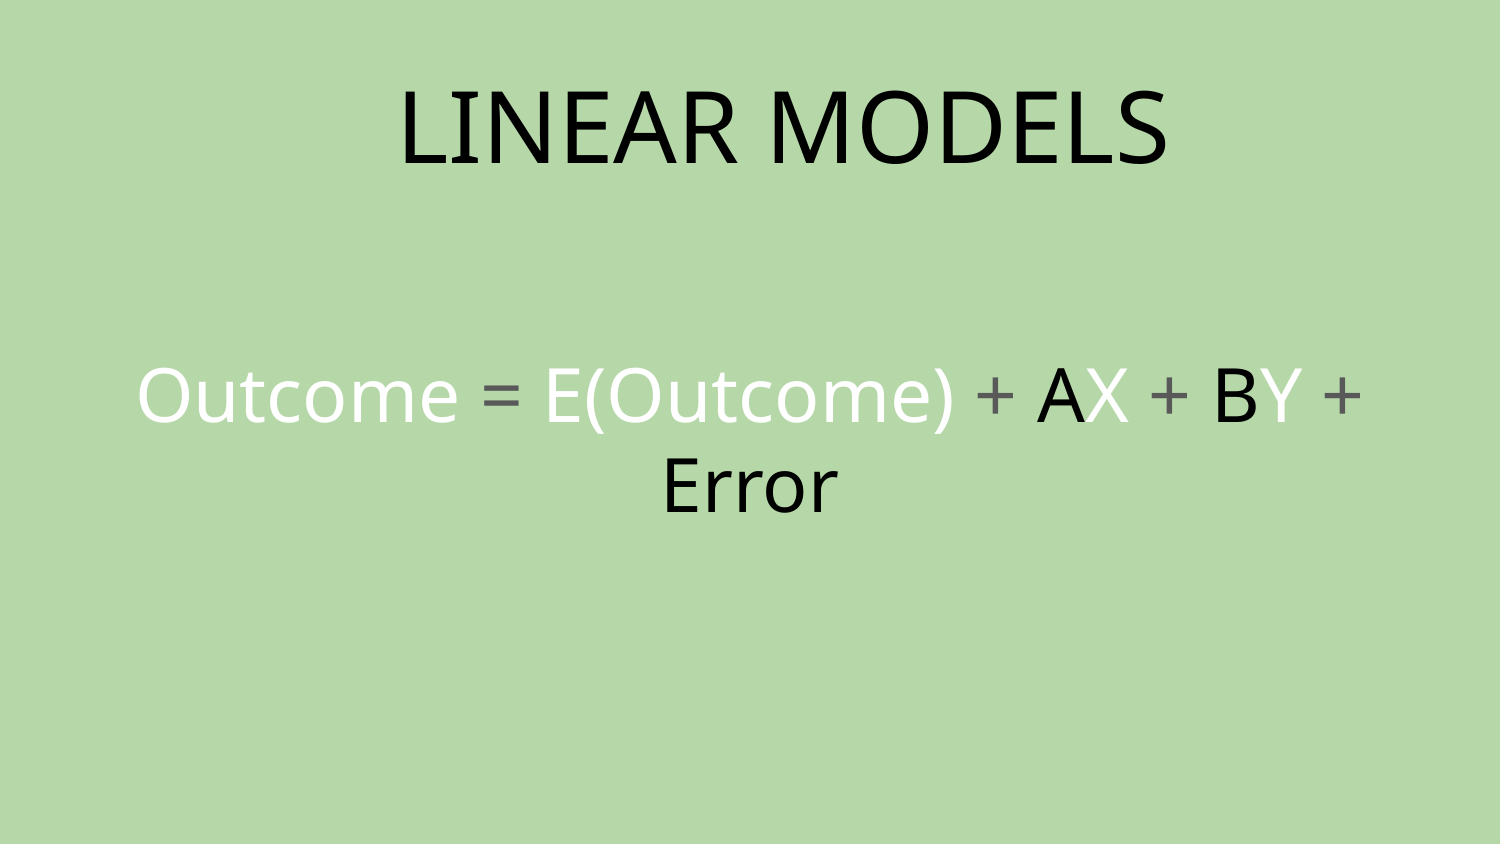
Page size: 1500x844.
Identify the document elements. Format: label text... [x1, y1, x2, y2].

text_box Outcome = E(Outcome) + AX + BY + Error [58, 332, 1442, 617]
text_box LINEAR MODELS [91, 48, 1476, 333]
